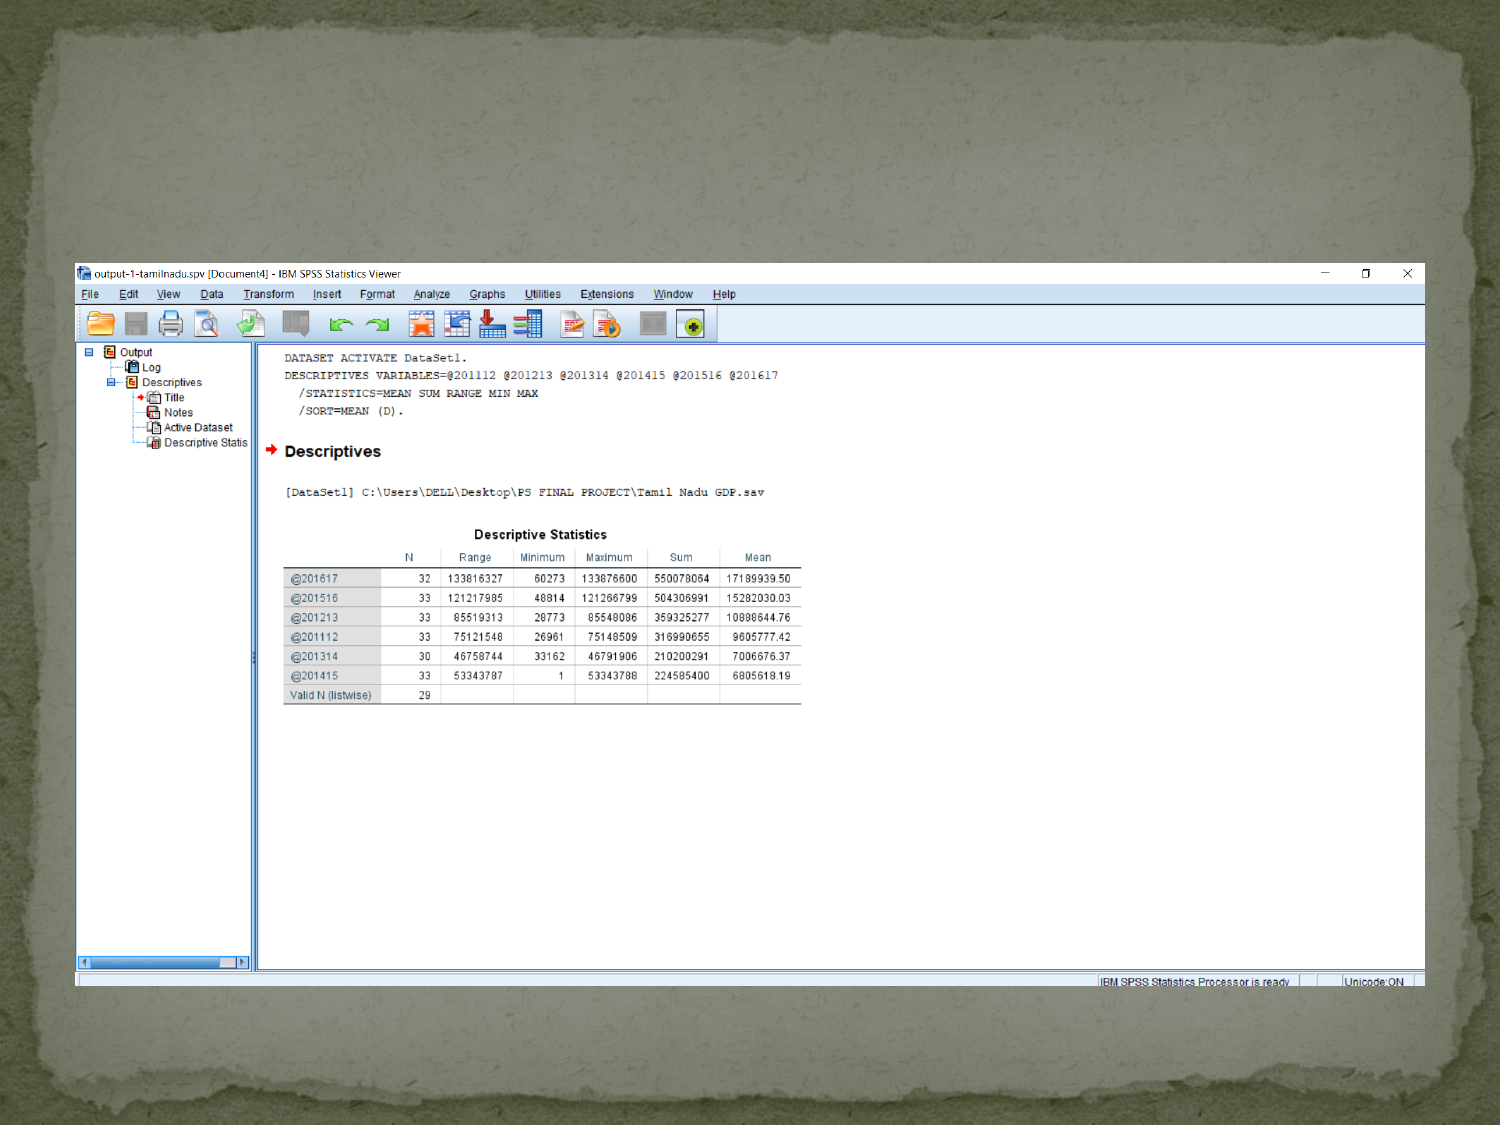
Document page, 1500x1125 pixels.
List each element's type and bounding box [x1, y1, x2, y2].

list [77, 266, 1424, 982]
